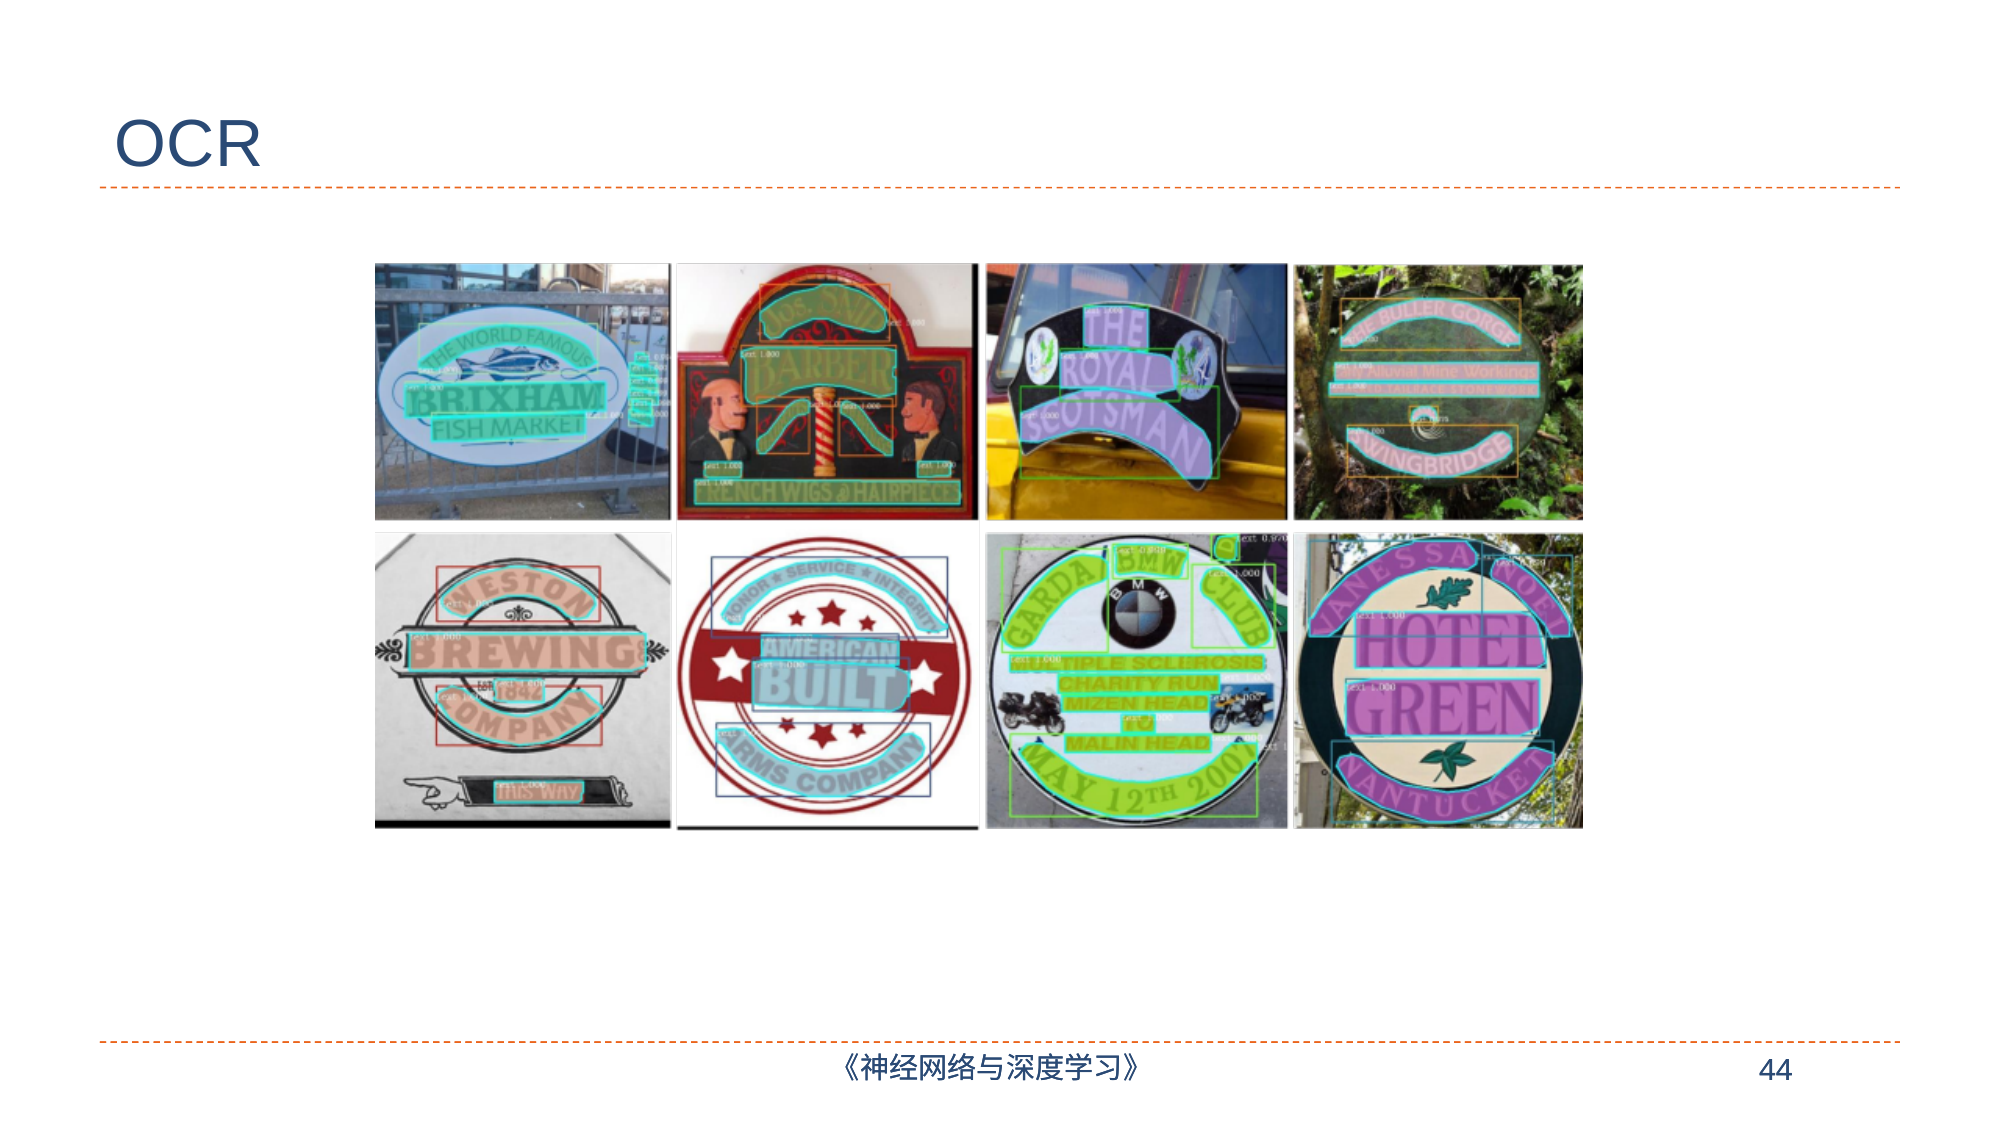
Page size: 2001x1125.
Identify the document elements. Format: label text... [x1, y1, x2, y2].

title OCR [99, 24, 1900, 188]
picture [374, 262, 1583, 832]
